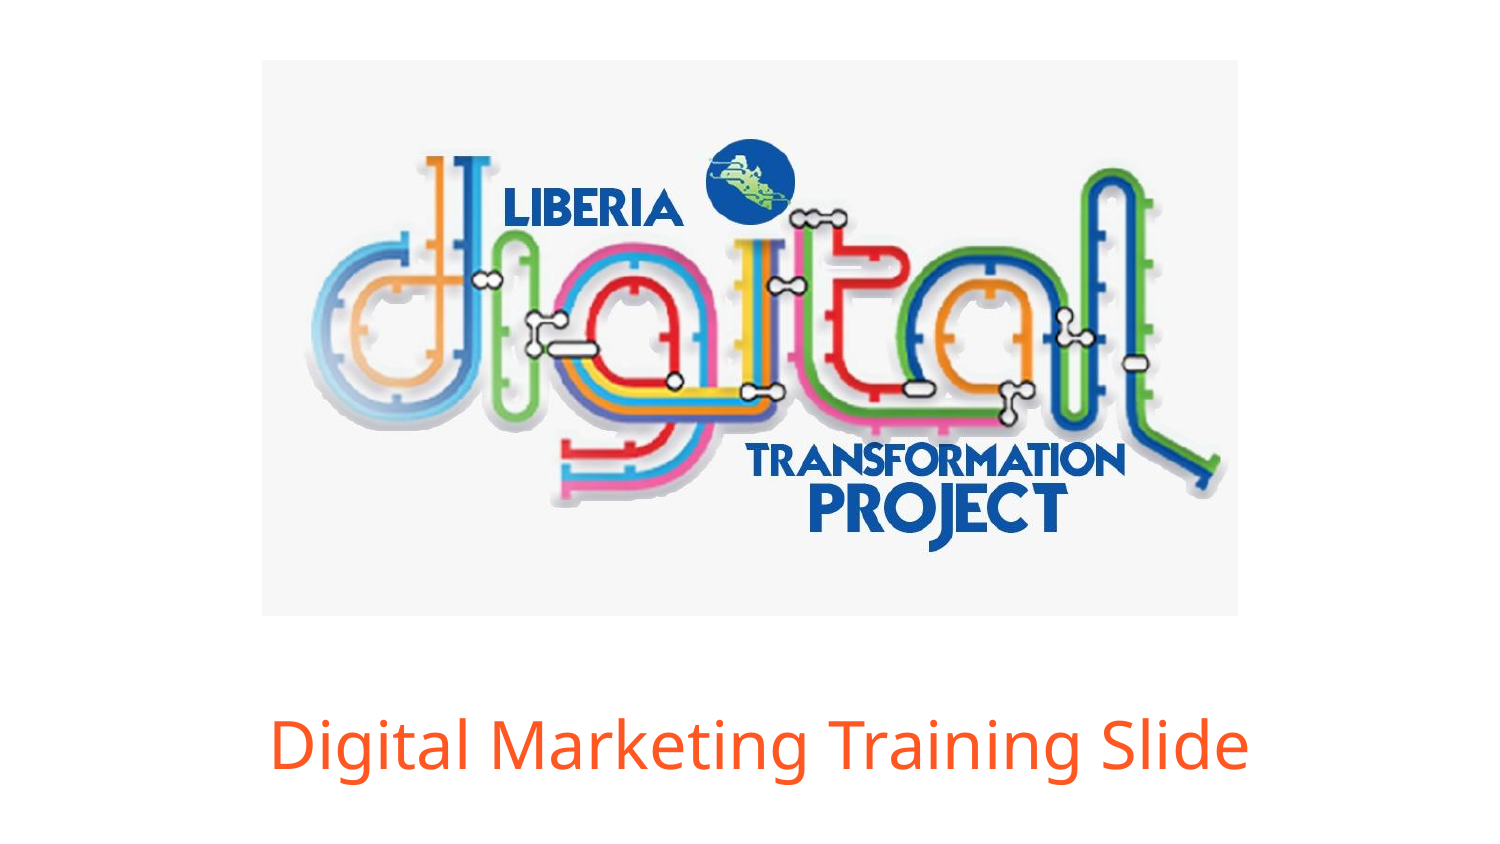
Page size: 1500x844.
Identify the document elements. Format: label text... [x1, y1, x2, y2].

picture [262, 60, 1238, 616]
title Digital Marketing Training Slide [247, 589, 1273, 798]
